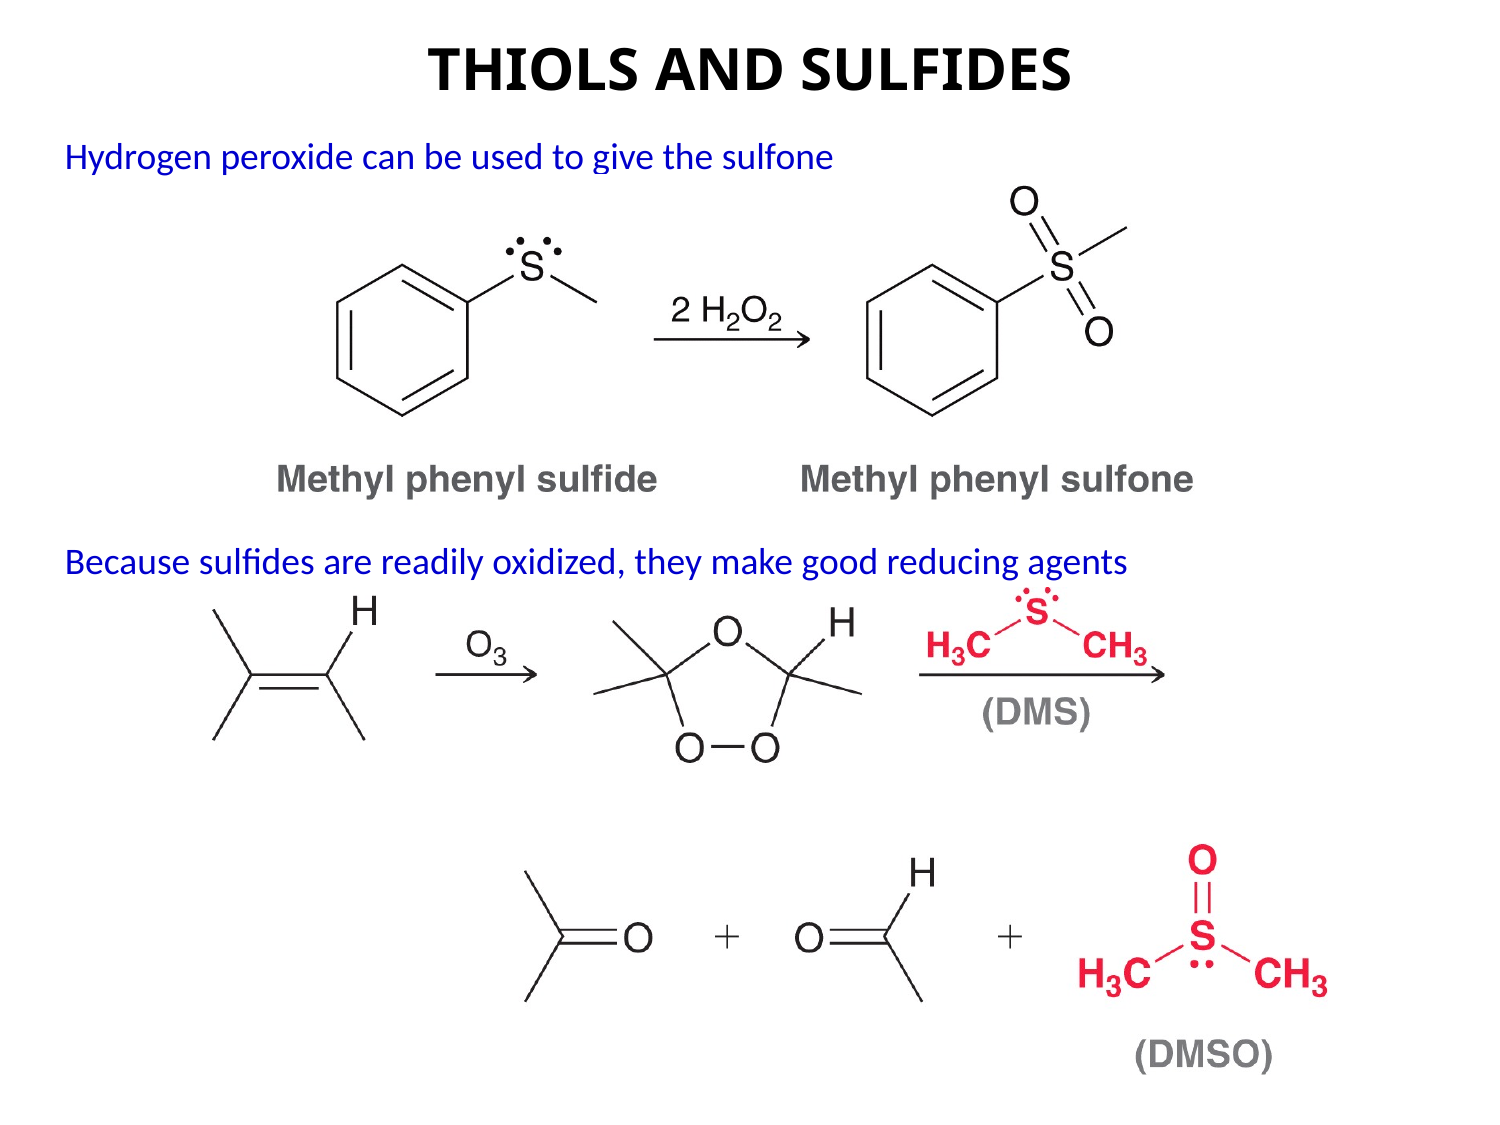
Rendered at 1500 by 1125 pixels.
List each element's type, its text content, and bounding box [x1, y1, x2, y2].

text_box Thiols and Sulfides Hydrogen peroxide can be used to give the sulfone Because sulfides are readily oxidized, they make good reducing agents [50, 24, 1450, 590]
picture [212, 587, 1328, 1076]
picture [269, 174, 1201, 508]
